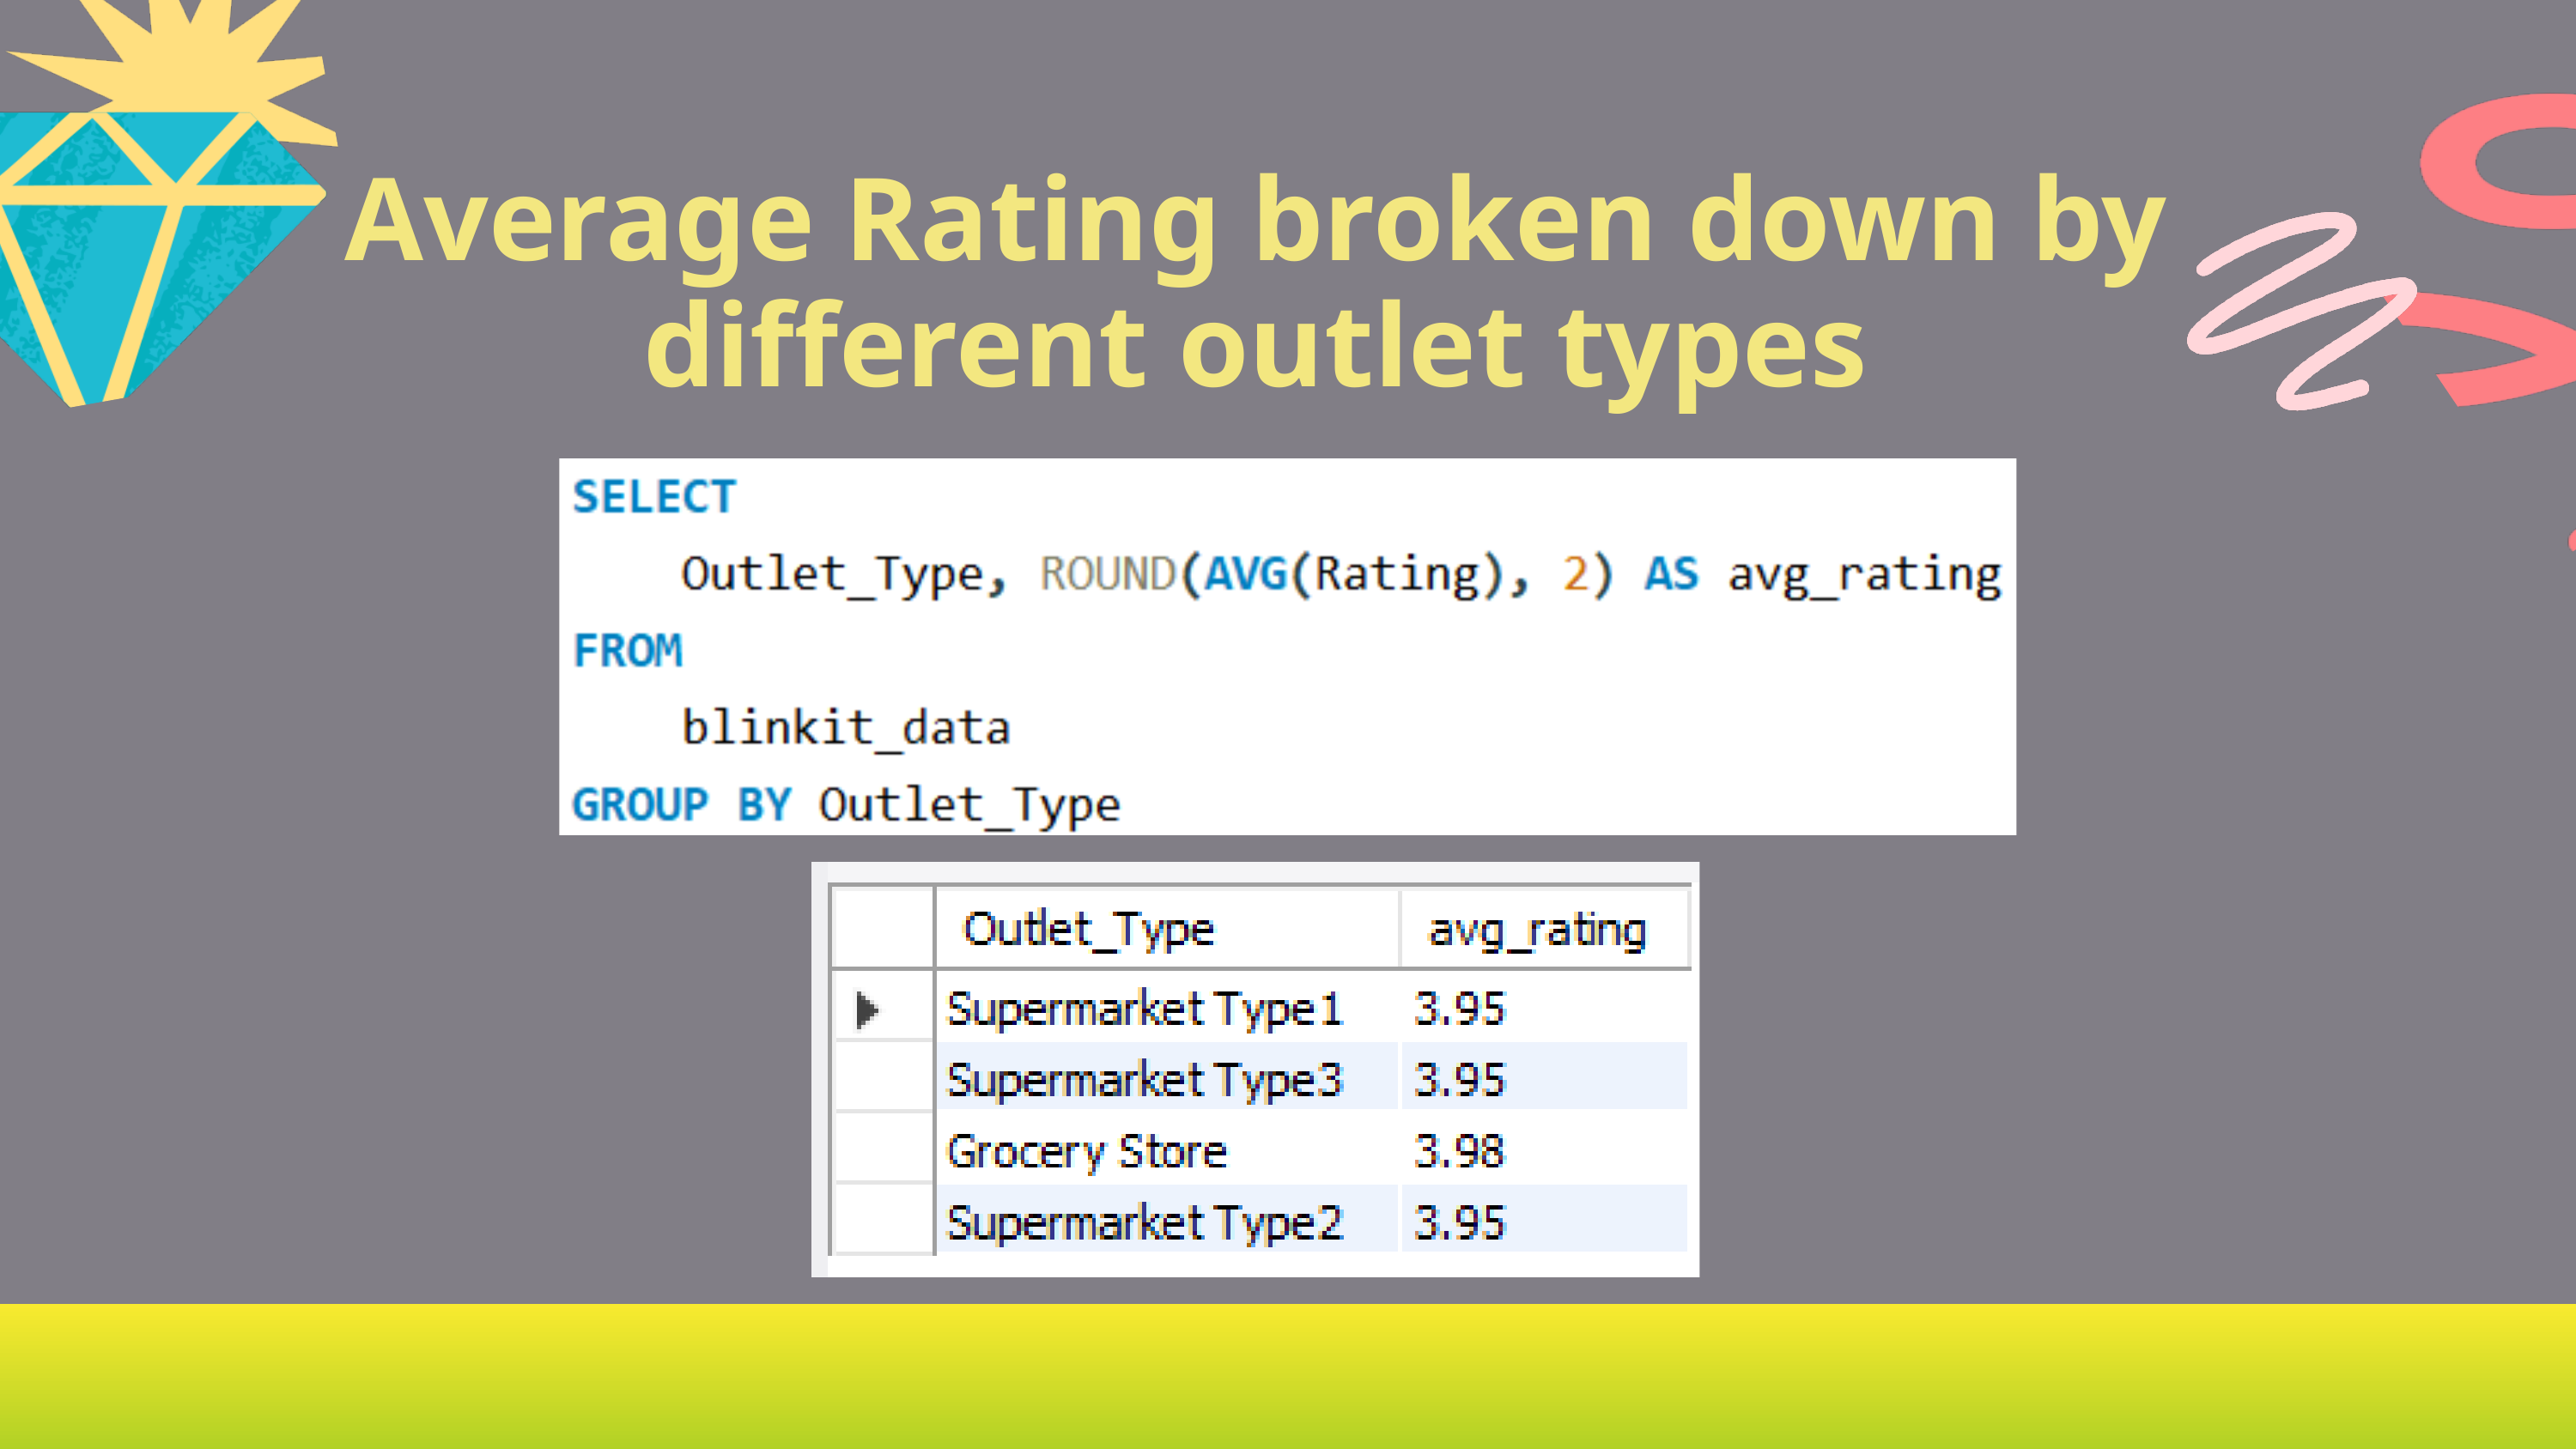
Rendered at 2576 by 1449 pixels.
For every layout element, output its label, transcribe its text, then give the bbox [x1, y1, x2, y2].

text_box [2269, 0, 2576, 560]
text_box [0, 1303, 2576, 1449]
text_box [811, 862, 1700, 1277]
text_box [559, 458, 2017, 835]
text_box [0, 0, 340, 421]
text_box Average Rating broken down by different outlet types [325, 157, 2185, 410]
text_box [2185, 209, 2422, 411]
